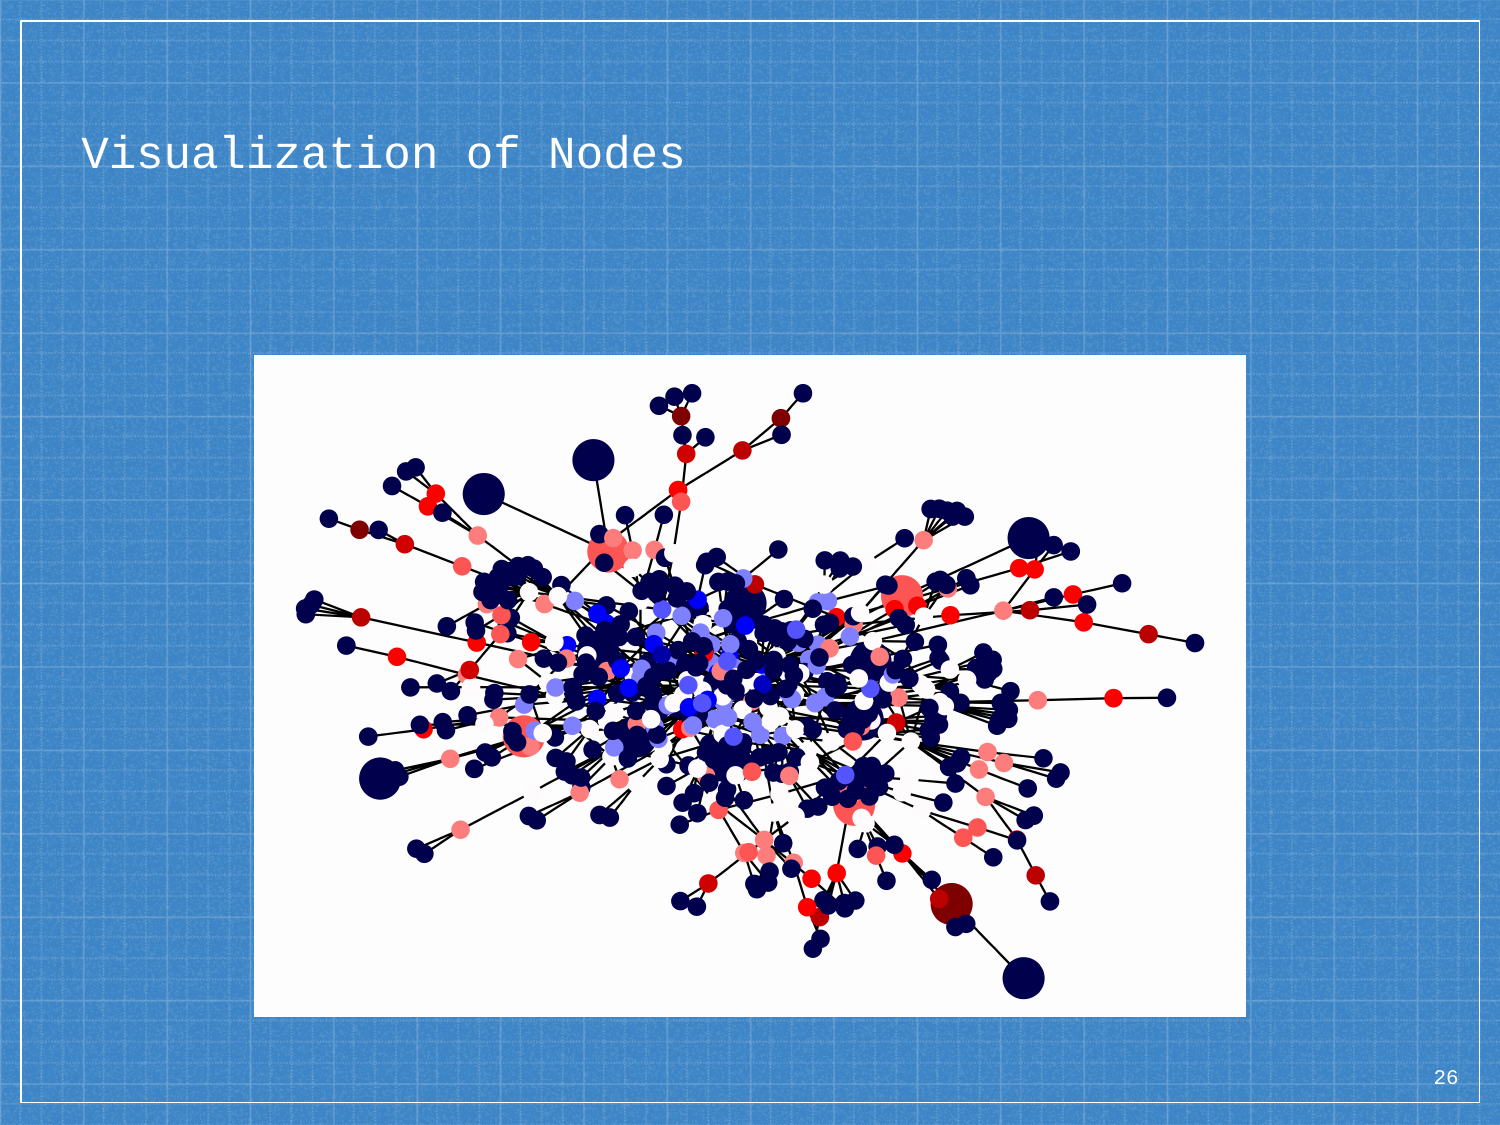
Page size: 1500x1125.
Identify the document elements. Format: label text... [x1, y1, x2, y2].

slide_number 26 [1398, 1048, 1474, 1113]
title Visualization of Nodes [66, 108, 1417, 199]
picture [0, 0, 1500, 1125]
